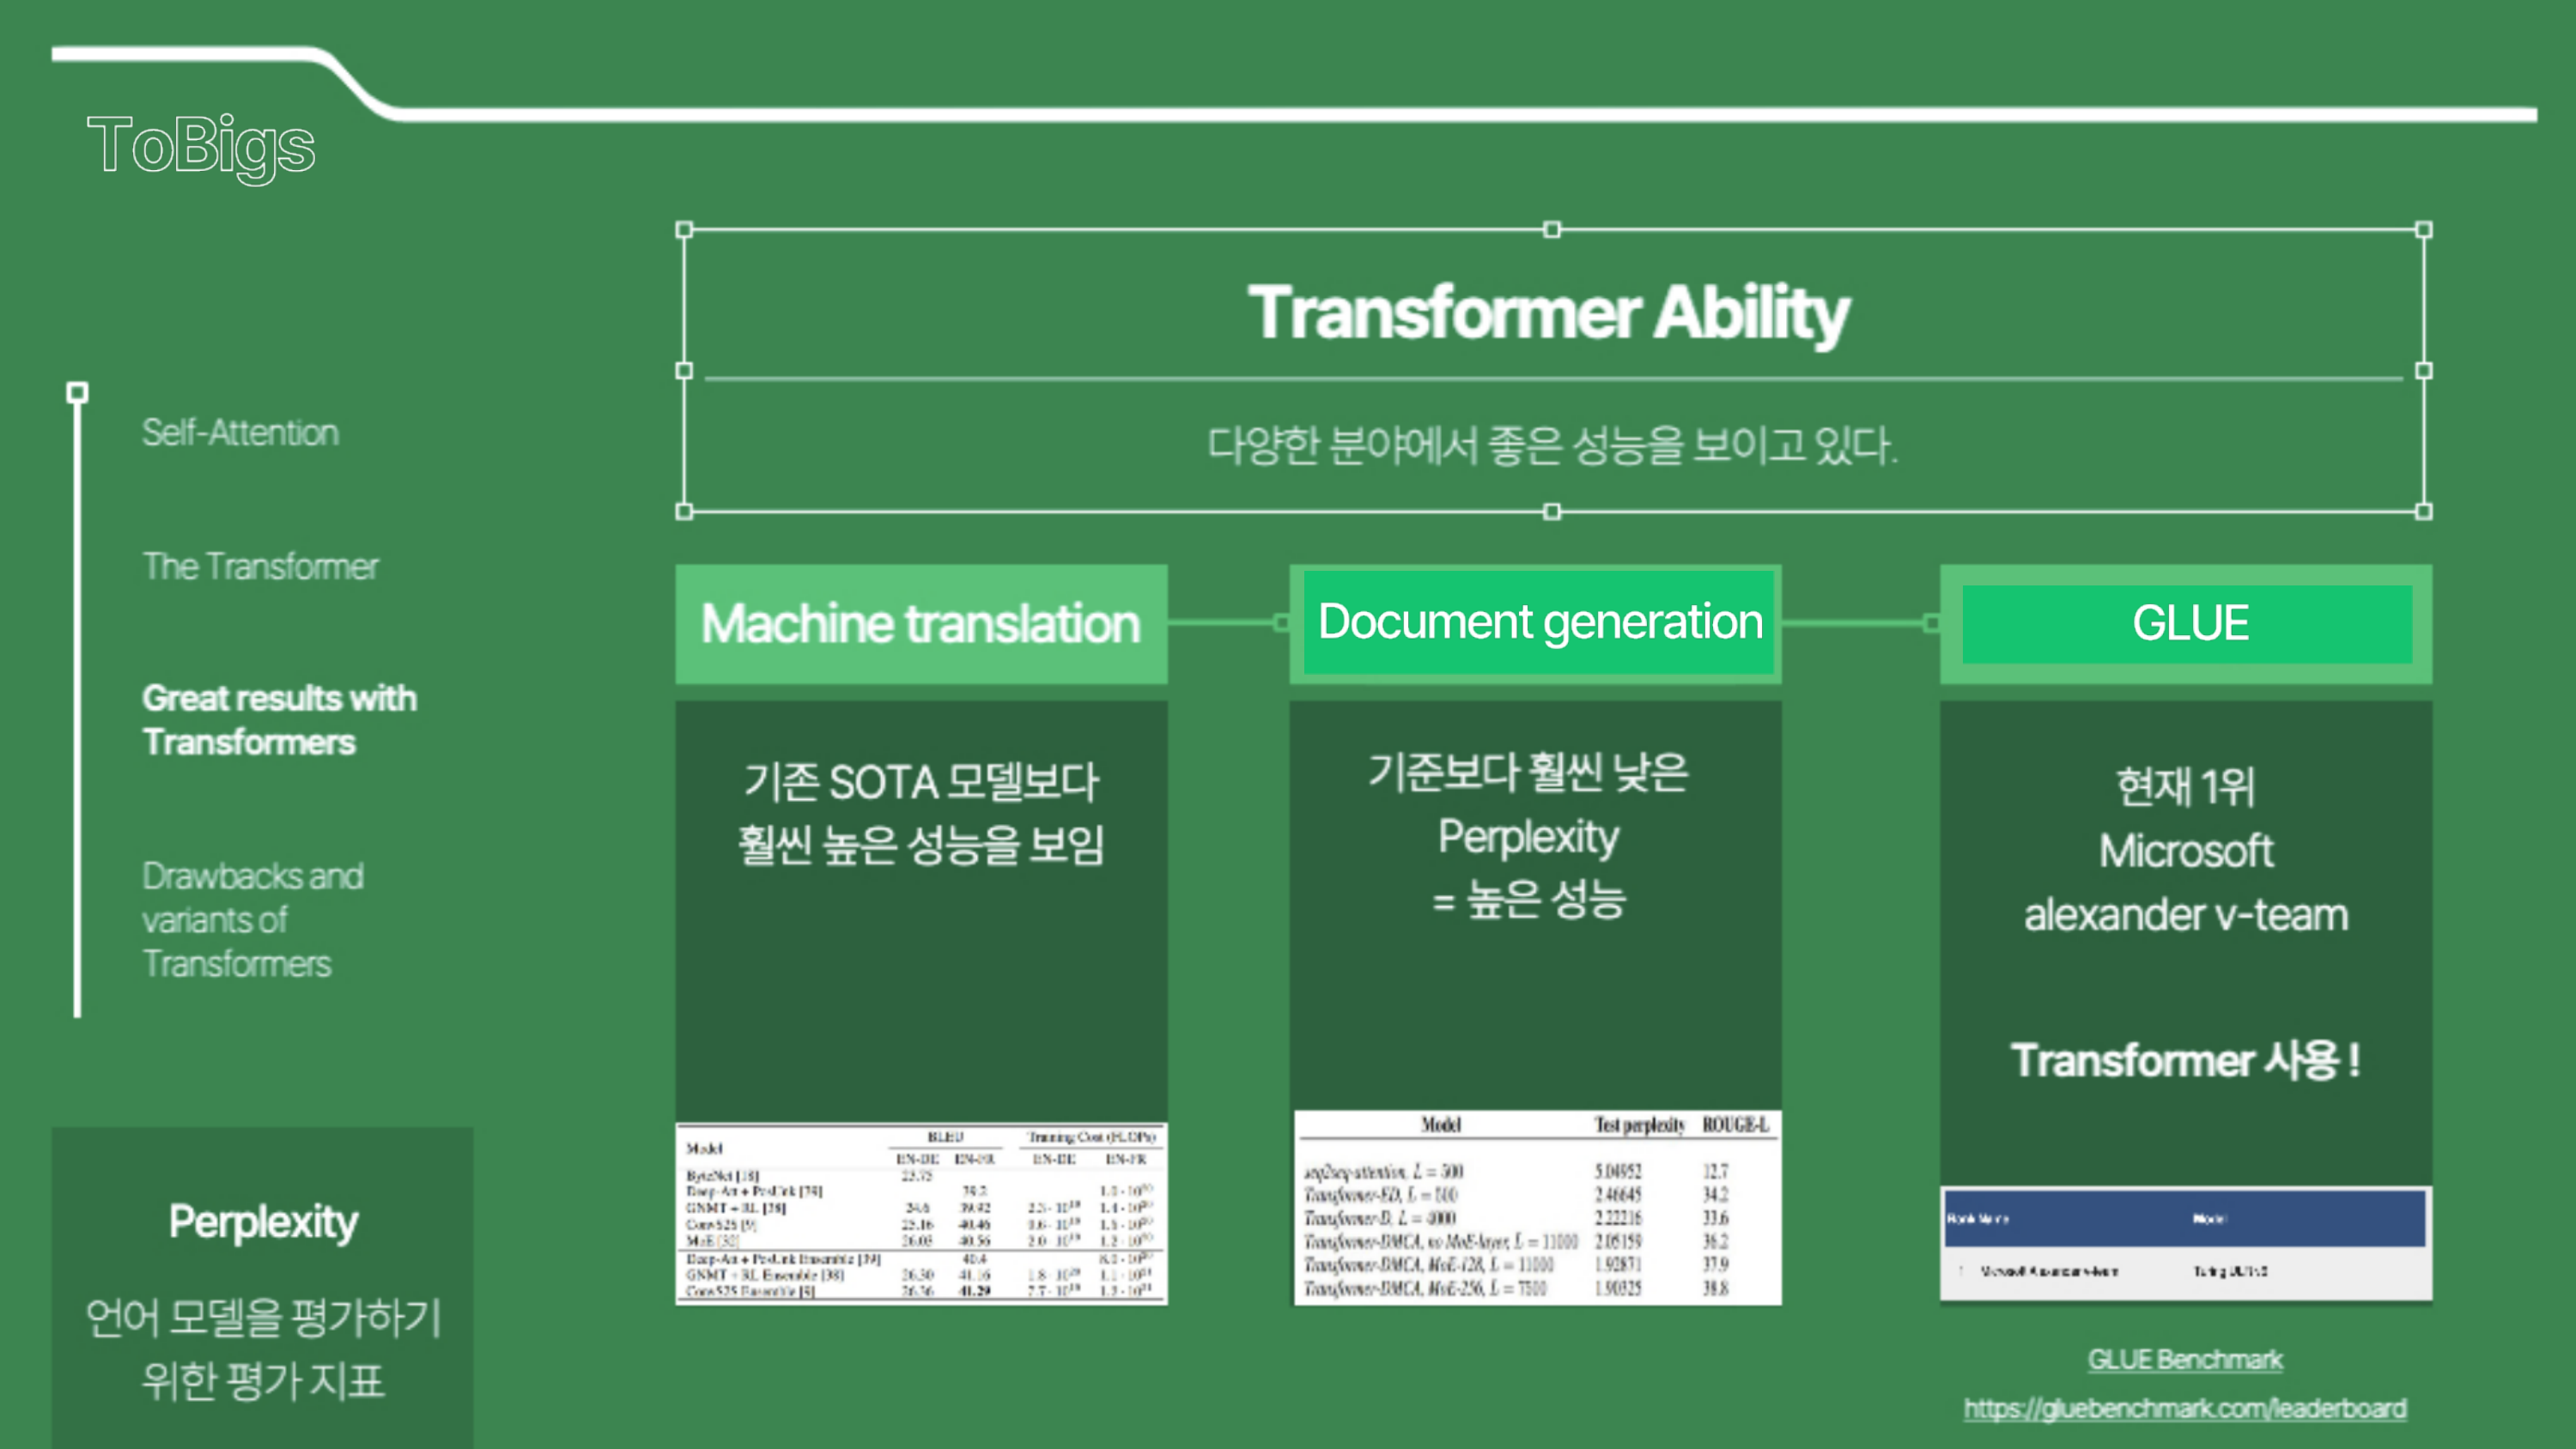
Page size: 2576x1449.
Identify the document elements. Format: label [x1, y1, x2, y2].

text_box [2279, 585, 2413, 665]
text_box [1303, 571, 1775, 578]
picture [1246, 579, 1789, 671]
picture [1896, 581, 2276, 664]
picture [42, 63, 405, 278]
text_box [0, 0, 2576, 1449]
